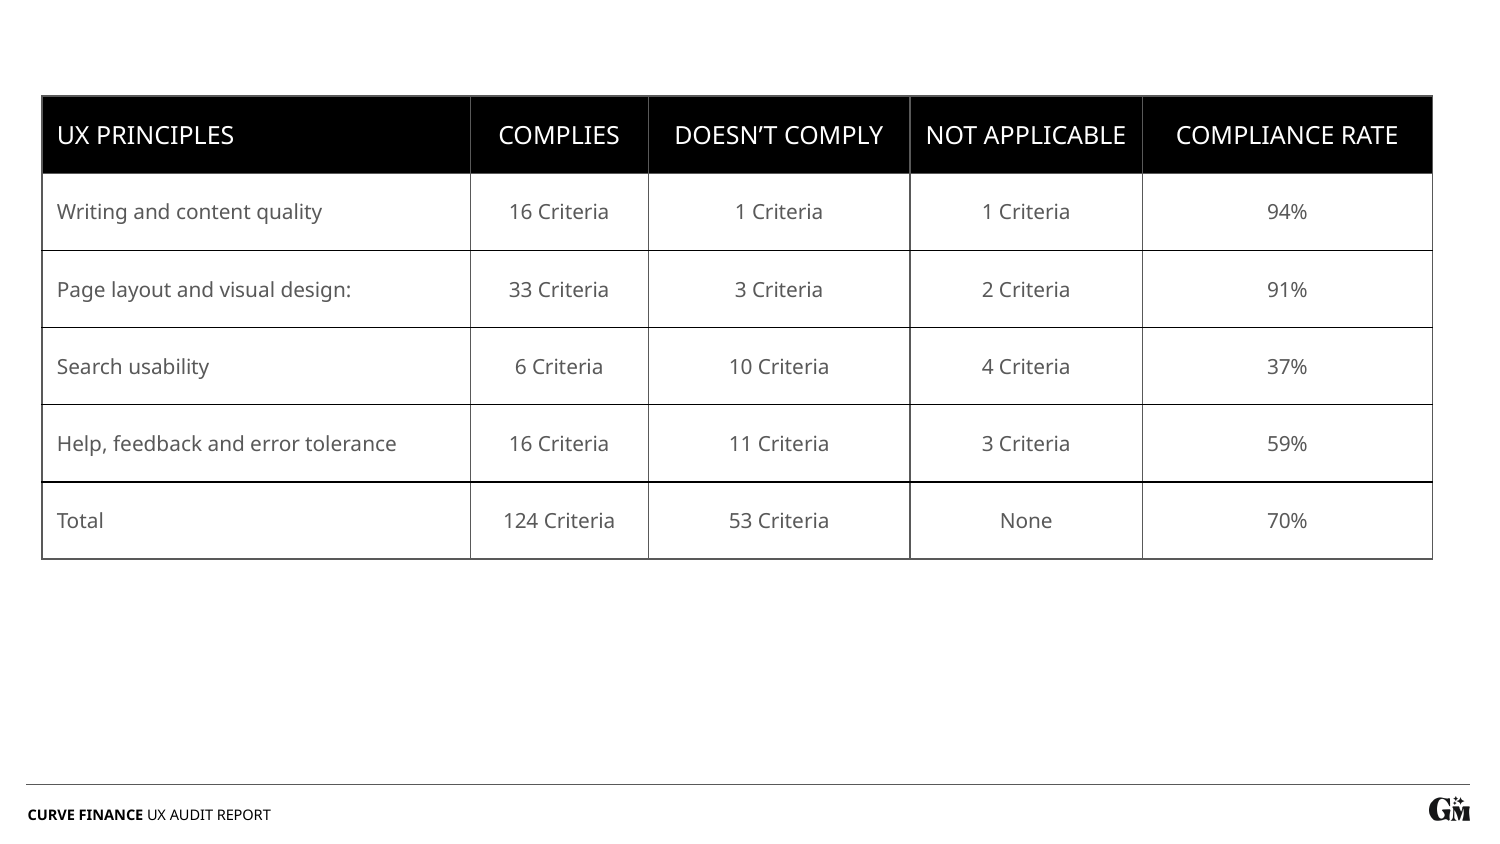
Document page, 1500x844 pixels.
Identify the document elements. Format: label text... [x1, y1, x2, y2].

table_cell 10 Criteria [649, 328, 909, 404]
table_header DOESN’T COMPLY [649, 97, 909, 173]
table_cell 70% [1143, 483, 1432, 558]
table_cell 2 Criteria [911, 251, 1142, 327]
table_cell 16 Criteria [471, 174, 648, 250]
table_cell 6 Criteria [471, 328, 648, 404]
table_cell 53 Criteria [649, 483, 909, 558]
table_cell 16 Criteria [471, 405, 648, 481]
table_cell 33 Criteria [471, 251, 648, 327]
table_cell 91% [1143, 251, 1432, 327]
table_cell 1 Criteria [911, 174, 1142, 250]
table_cell 11 Criteria [649, 405, 909, 481]
table_cell 94% [1143, 174, 1432, 250]
table_cell Search usability [43, 328, 470, 404]
table_cell 1 Criteria [649, 174, 909, 250]
table_cell 3 Criteria [649, 251, 909, 327]
table_cell None [911, 483, 1142, 558]
table_cell Page layout and visual design: [43, 251, 470, 327]
table_cell Total [43, 483, 470, 558]
table_header UX PRINCIPLES [43, 97, 470, 173]
table_cell Help, feedback and error tolerance [43, 405, 470, 481]
table_header COMPLIANCE RATE [1143, 97, 1432, 173]
table_cell 4 Criteria [911, 328, 1142, 404]
table_cell 37% [1143, 328, 1432, 404]
table_header NOT APPLICABLE [911, 97, 1142, 173]
table_cell 59% [1143, 405, 1432, 481]
table_cell Writing and content quality [43, 174, 470, 250]
table_cell 124 Criteria [471, 483, 648, 558]
table_header COMPLIES [471, 97, 648, 173]
picture [1429, 796, 1470, 821]
table_cell 3 Criteria [911, 405, 1142, 481]
